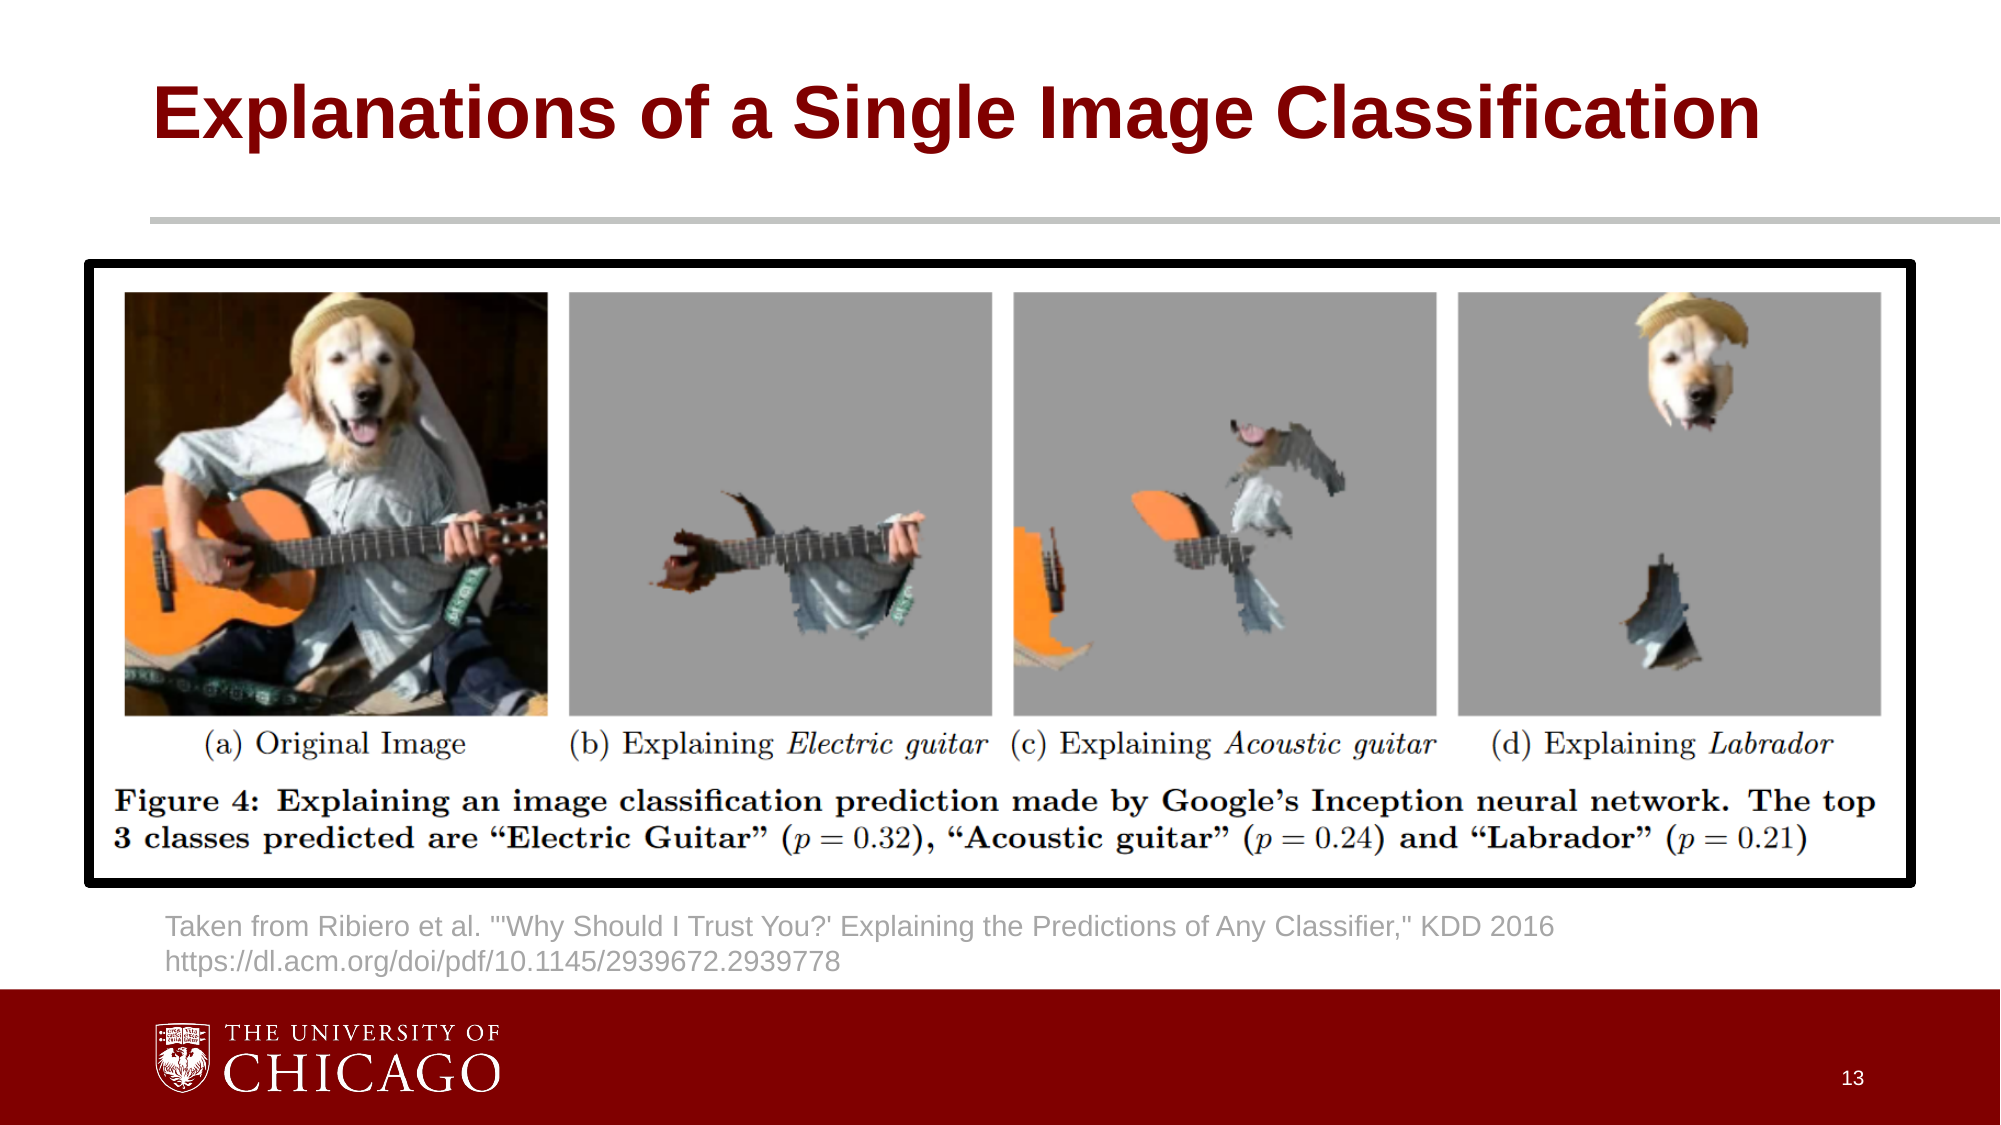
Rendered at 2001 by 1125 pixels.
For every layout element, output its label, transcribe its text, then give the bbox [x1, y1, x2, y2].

picture [93, 267, 1907, 879]
title Explanations of a Single Image Classification [137, 0, 1863, 218]
slide_number 13 [1412, 1046, 1880, 1107]
text_box Taken from Ribiero et al. "'Why Should I Trust You?' Explaining the Predictions of Any Classifier," KDD 2016 https://dl.acm.org/doi/pdf/10.1145/2939672.2939778 [150, 899, 1900, 985]
